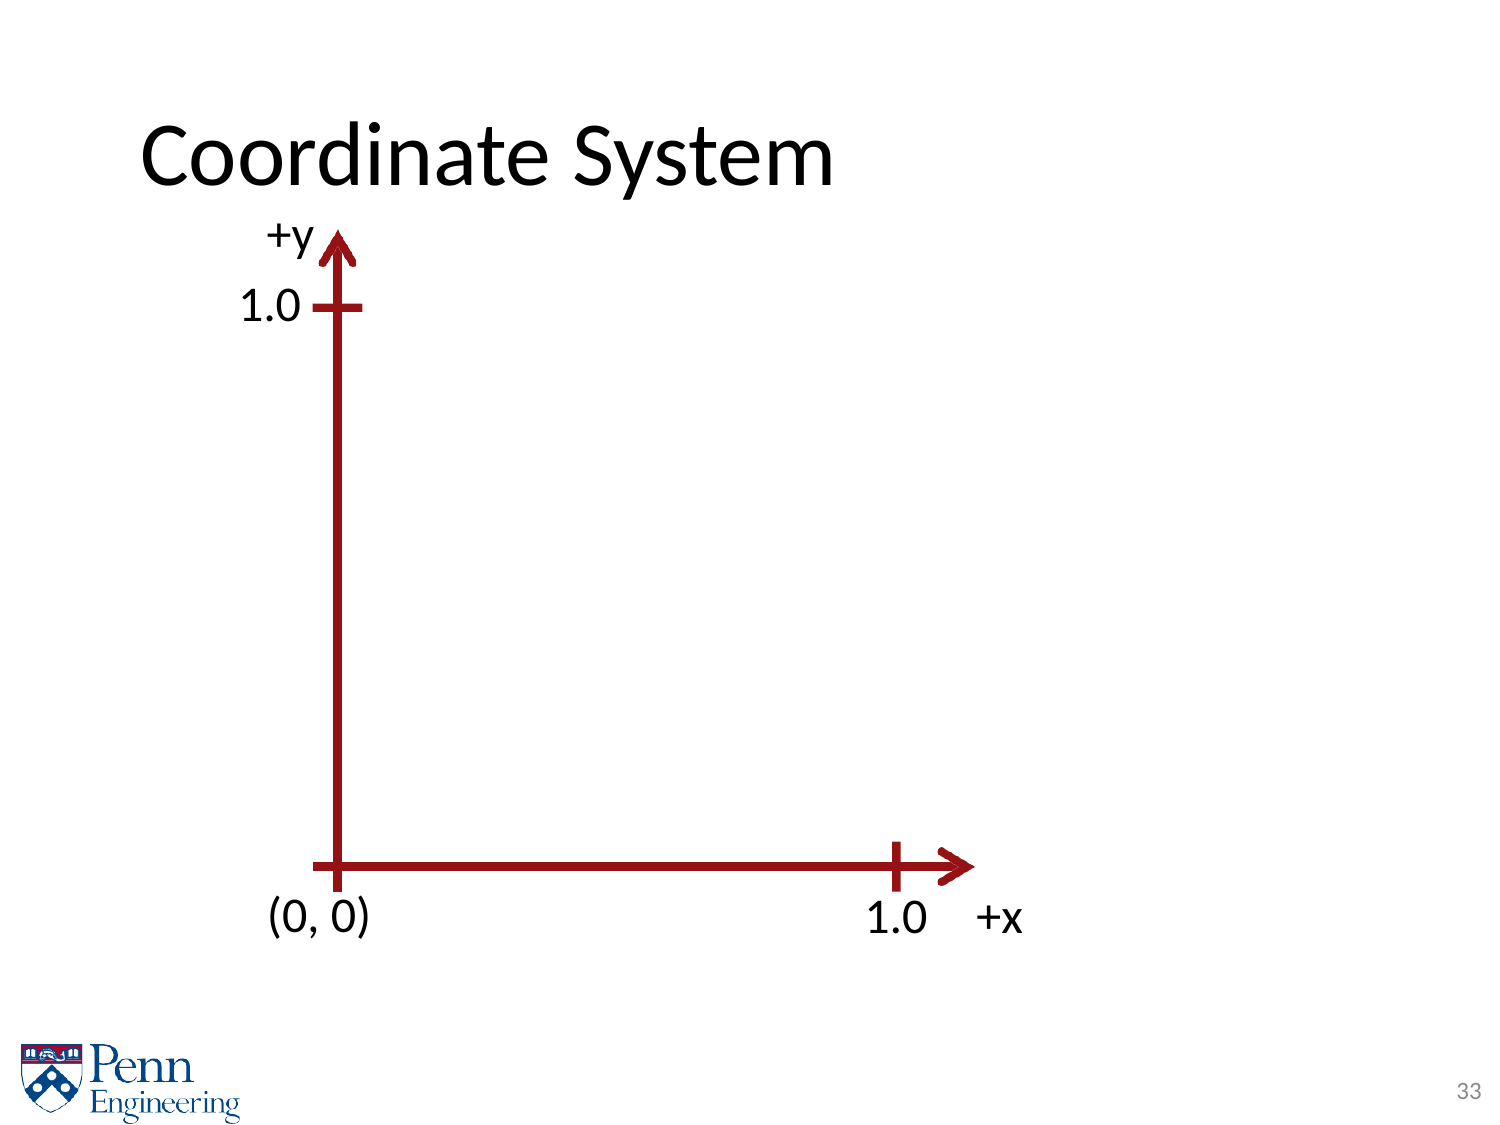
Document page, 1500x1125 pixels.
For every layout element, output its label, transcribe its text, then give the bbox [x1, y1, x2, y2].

text_box (0, 0) [264, 880, 374, 943]
title Coordinate System [137, 91, 847, 282]
picture [21, 1044, 240, 1124]
slide_number 33 [1450, 1073, 1488, 1125]
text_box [312, 228, 976, 892]
text_box +y 1.0 [225, 190, 317, 332]
text_box +x [974, 881, 1026, 944]
text_box 1.0 [862, 899, 930, 944]
